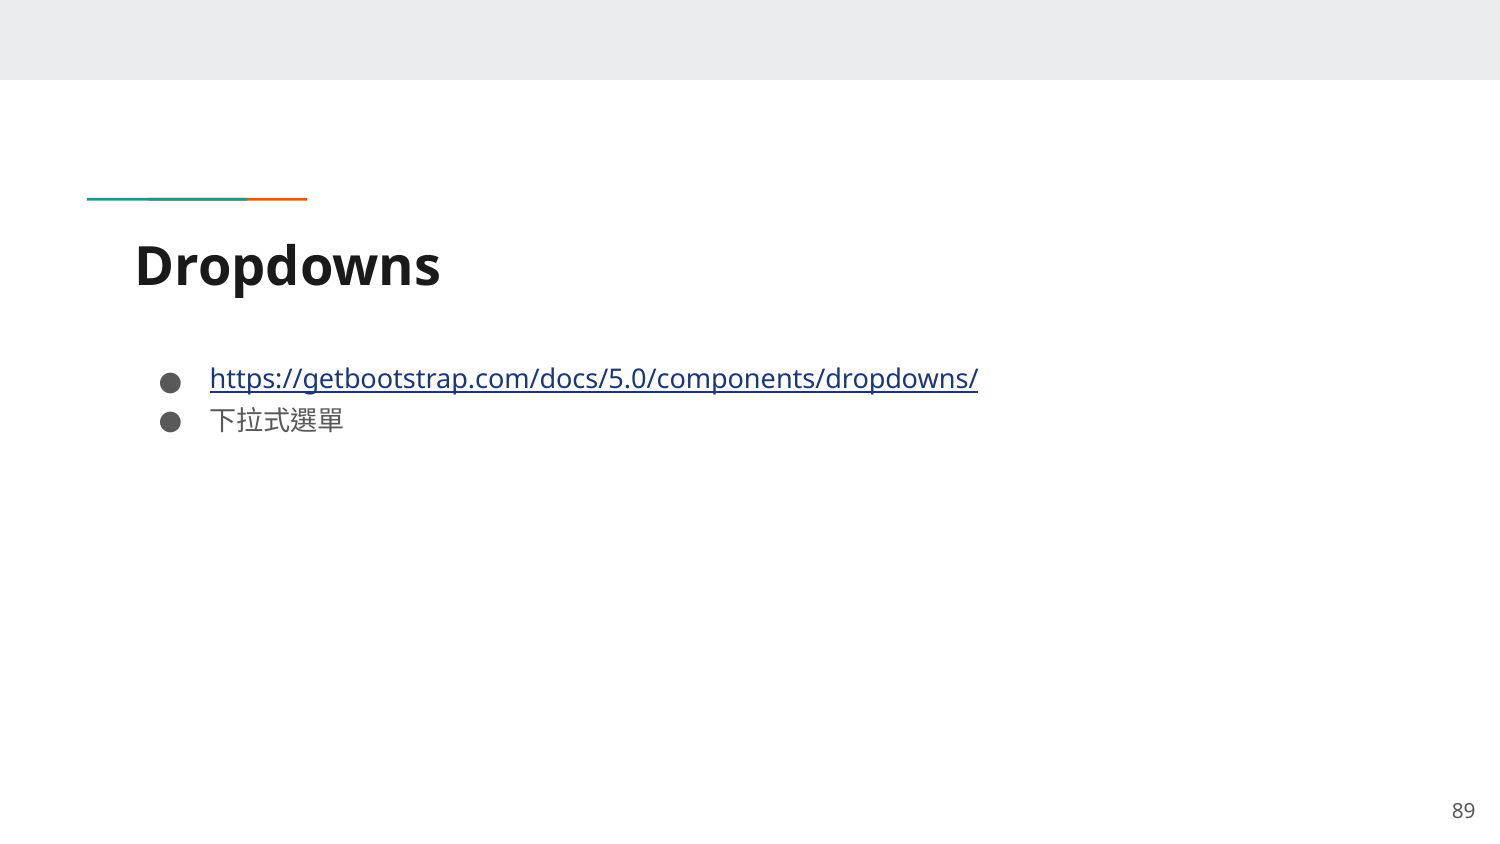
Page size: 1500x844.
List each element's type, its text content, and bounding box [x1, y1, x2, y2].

list https://getbootstrap.com/docs/5.0/components/dropdowns/ 下拉式選單 [119, 341, 1381, 712]
slide_number ‹#› [1400, 779, 1491, 844]
title Dropdowns [119, 216, 1381, 305]
